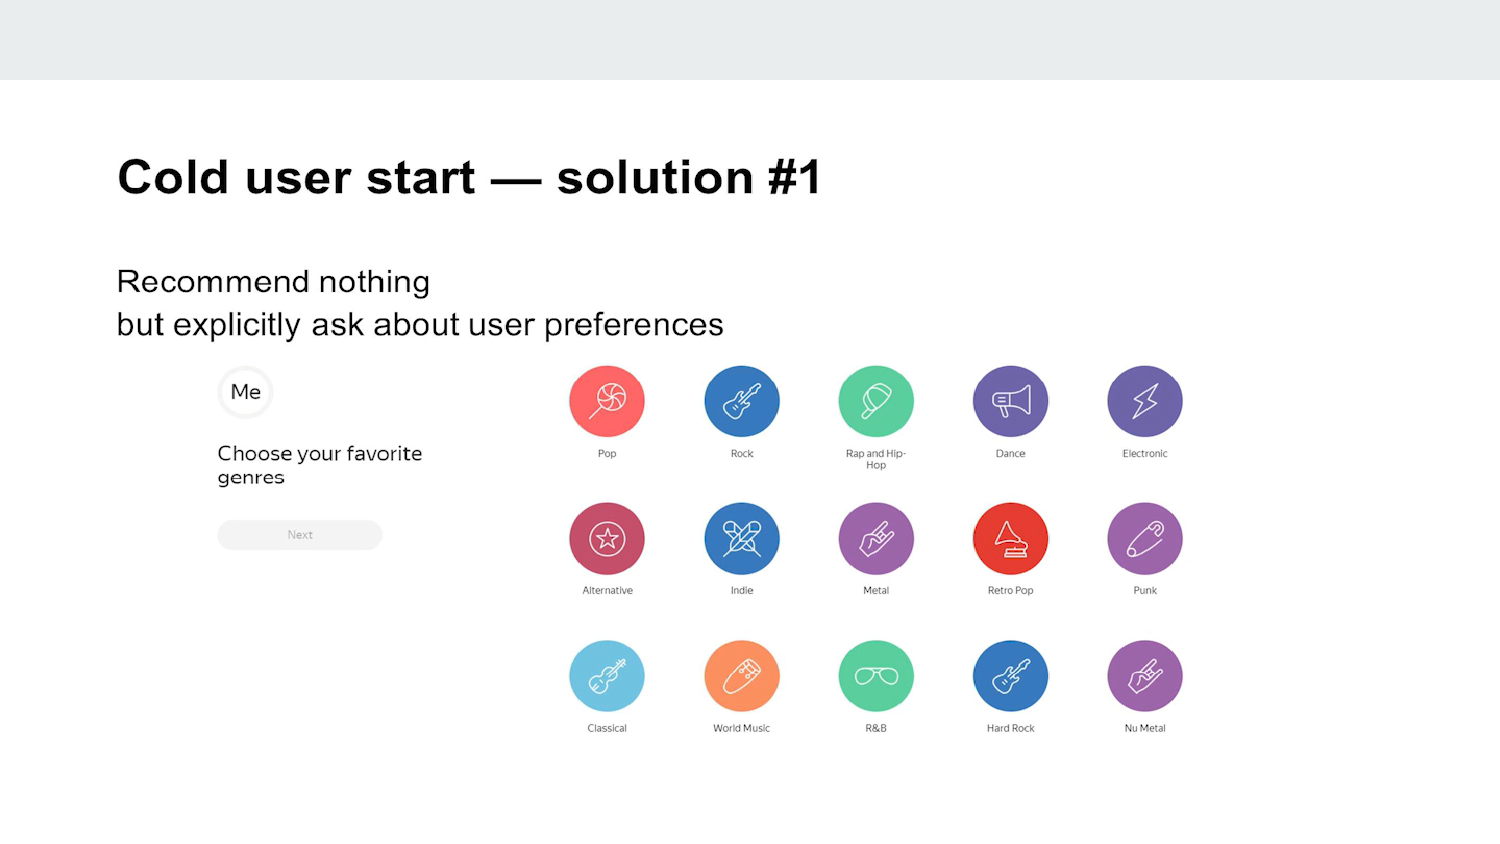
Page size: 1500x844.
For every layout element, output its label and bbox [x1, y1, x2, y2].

picture [83, 115, 1366, 803]
